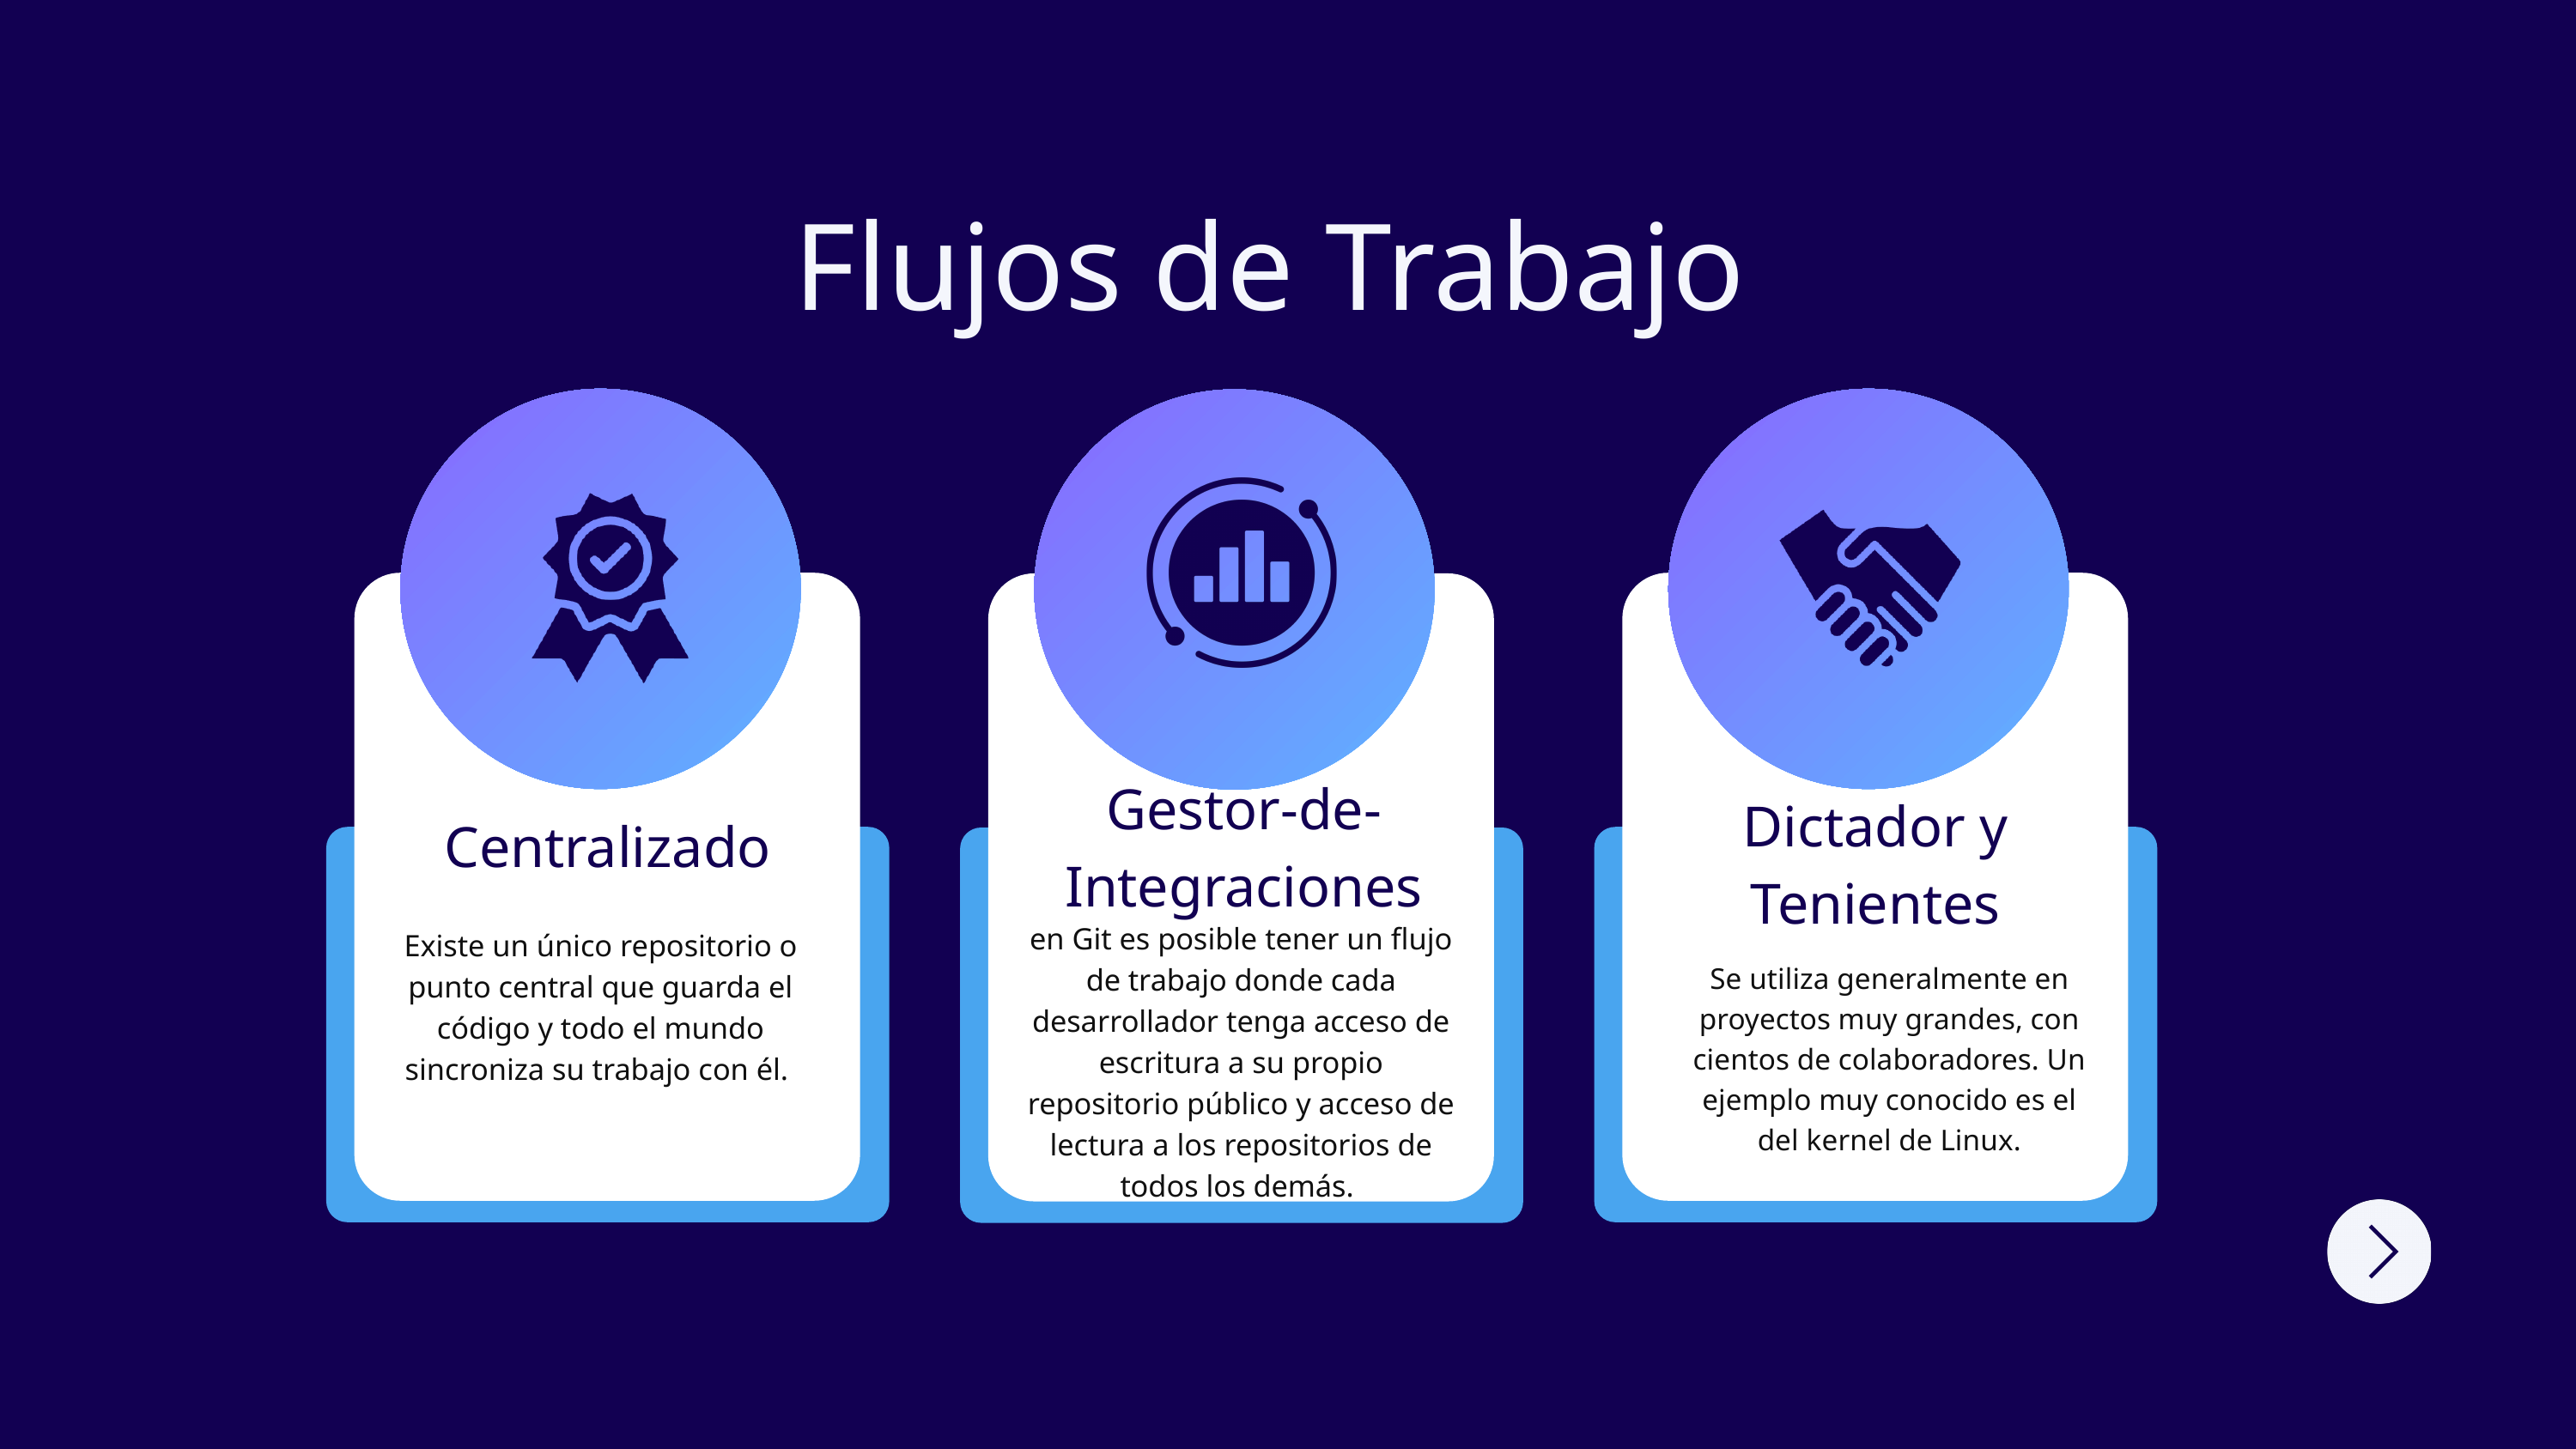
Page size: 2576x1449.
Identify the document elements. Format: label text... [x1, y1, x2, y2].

text_box Flujos de Trabajo [669, 190, 1870, 335]
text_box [1594, 826, 2158, 1223]
text_box [2327, 1199, 2432, 1304]
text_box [354, 572, 860, 1202]
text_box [959, 827, 1524, 1223]
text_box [1622, 572, 2129, 1202]
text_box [987, 573, 1495, 1202]
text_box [1668, 388, 2069, 790]
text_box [400, 388, 801, 790]
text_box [1034, 389, 1435, 791]
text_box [325, 826, 890, 1223]
